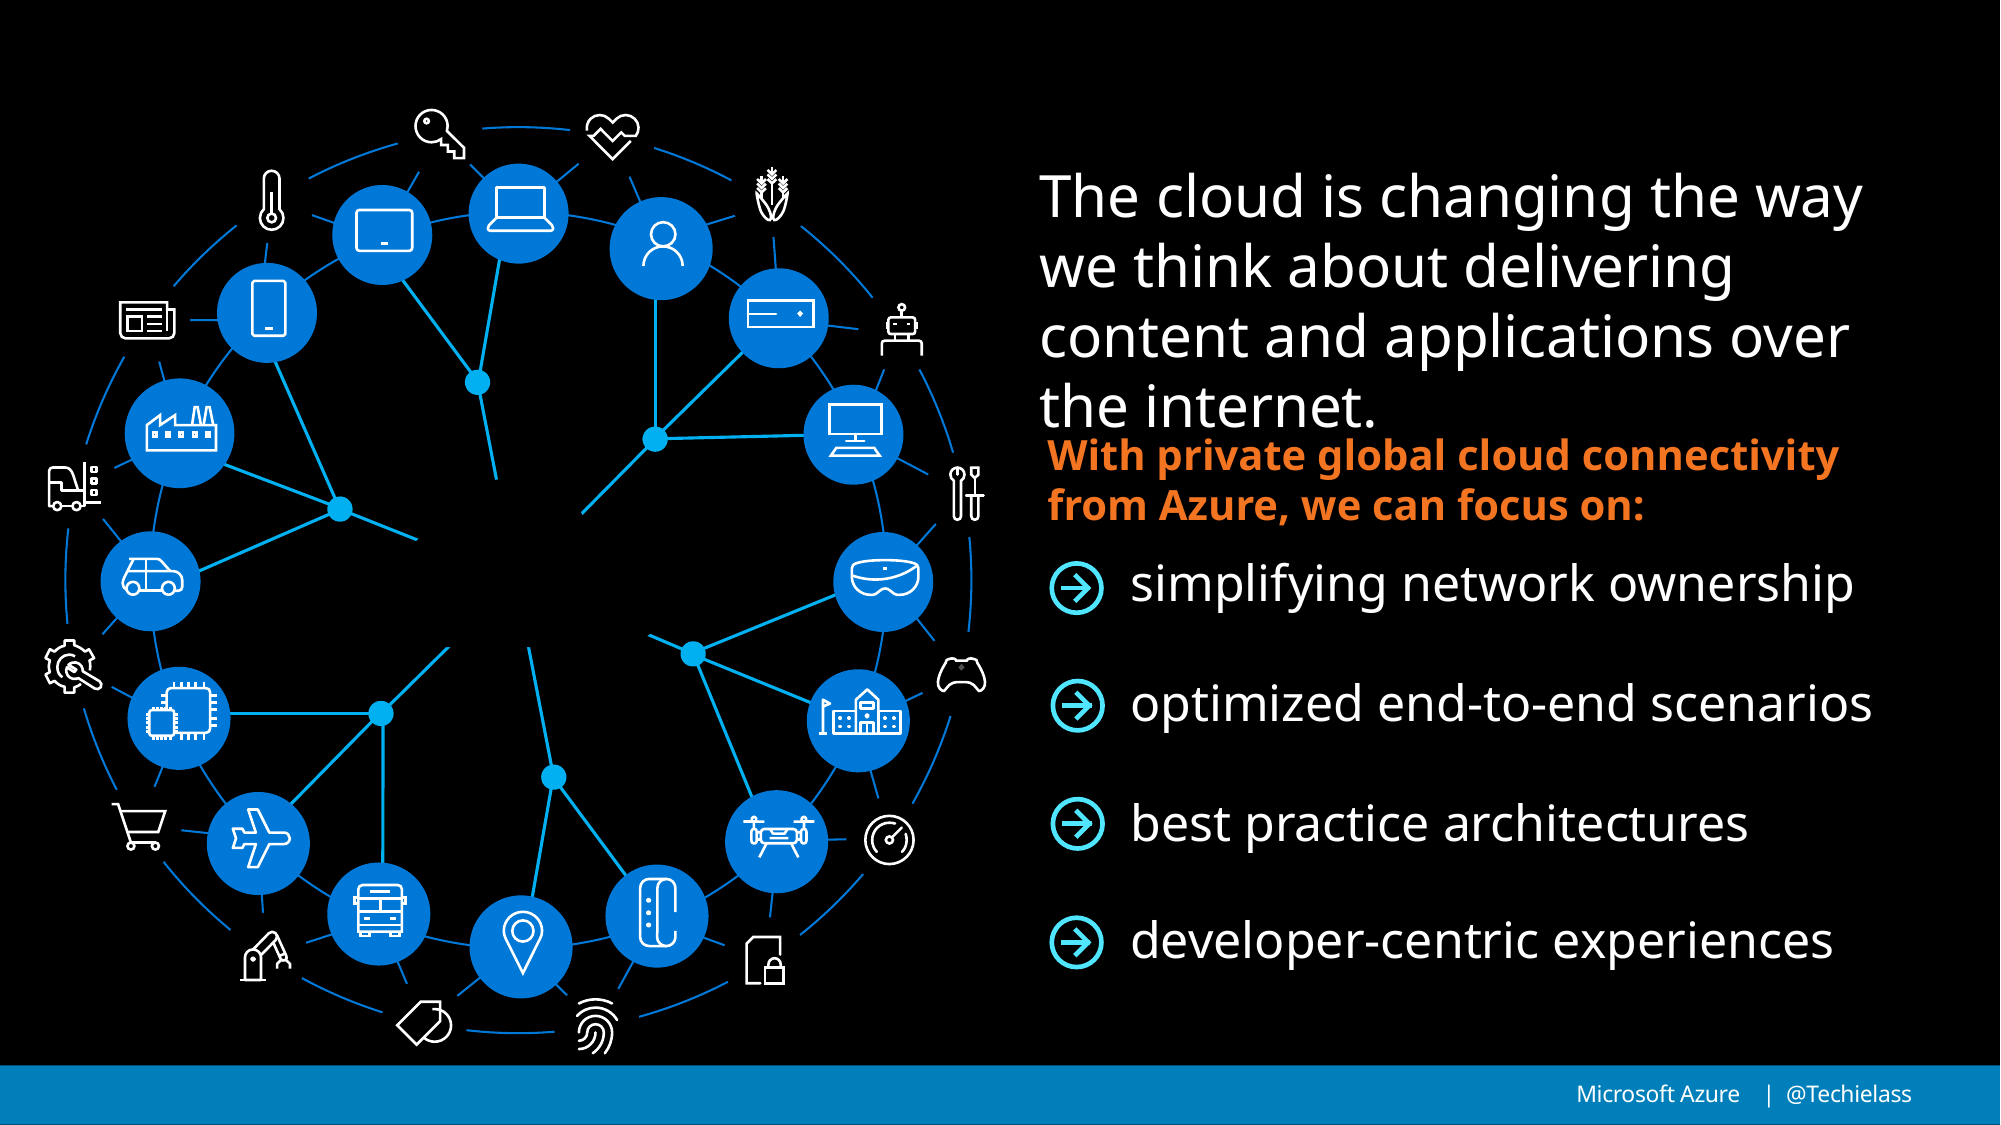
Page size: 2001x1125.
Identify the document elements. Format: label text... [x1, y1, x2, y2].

text_box simplifying network ownership [1115, 543, 1922, 619]
text_box Microsoft Azure | @Techielass [1561, 1072, 1955, 1125]
text_box [0, 1064, 2000, 1125]
text_box developer-centric experiences [1115, 901, 2000, 977]
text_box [326, 369, 706, 790]
text_box [1051, 917, 1102, 968]
text_box [1052, 681, 1103, 731]
text_box optimized end-to-end scenarios [1115, 663, 1937, 739]
text_box best practice architectures [1115, 784, 1942, 860]
text_box [1052, 799, 1103, 849]
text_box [30, 90, 1011, 1070]
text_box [122, 187, 919, 974]
text_box The cloud is changing the way we think about delivering content and applications over the internet. [1024, 152, 1955, 447]
text_box [1051, 563, 1102, 613]
text_box With private global cloud connectivity from Azure, we can focus on: [1047, 428, 1942, 529]
